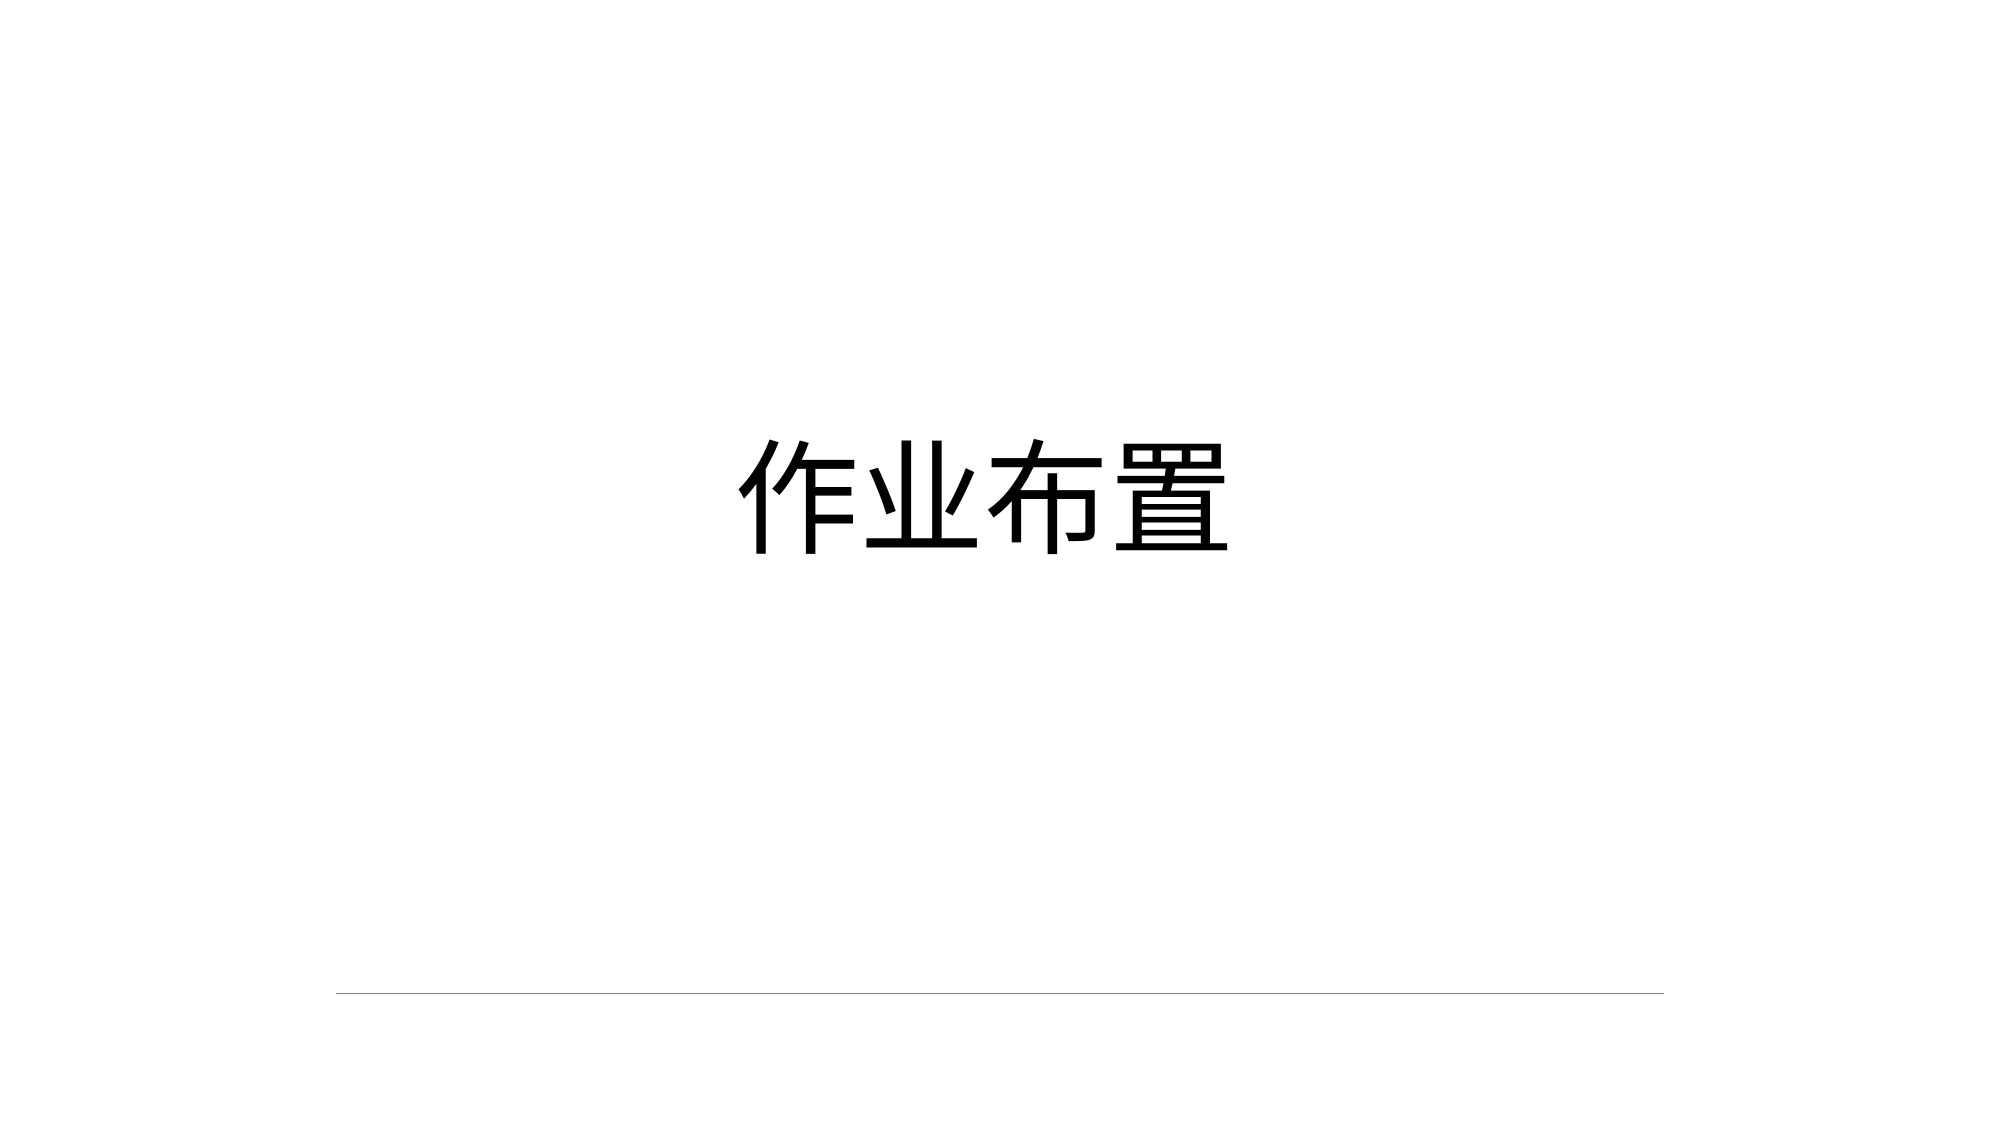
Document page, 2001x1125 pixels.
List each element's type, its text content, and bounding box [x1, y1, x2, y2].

text_box 作业布置 [719, 411, 1250, 577]
